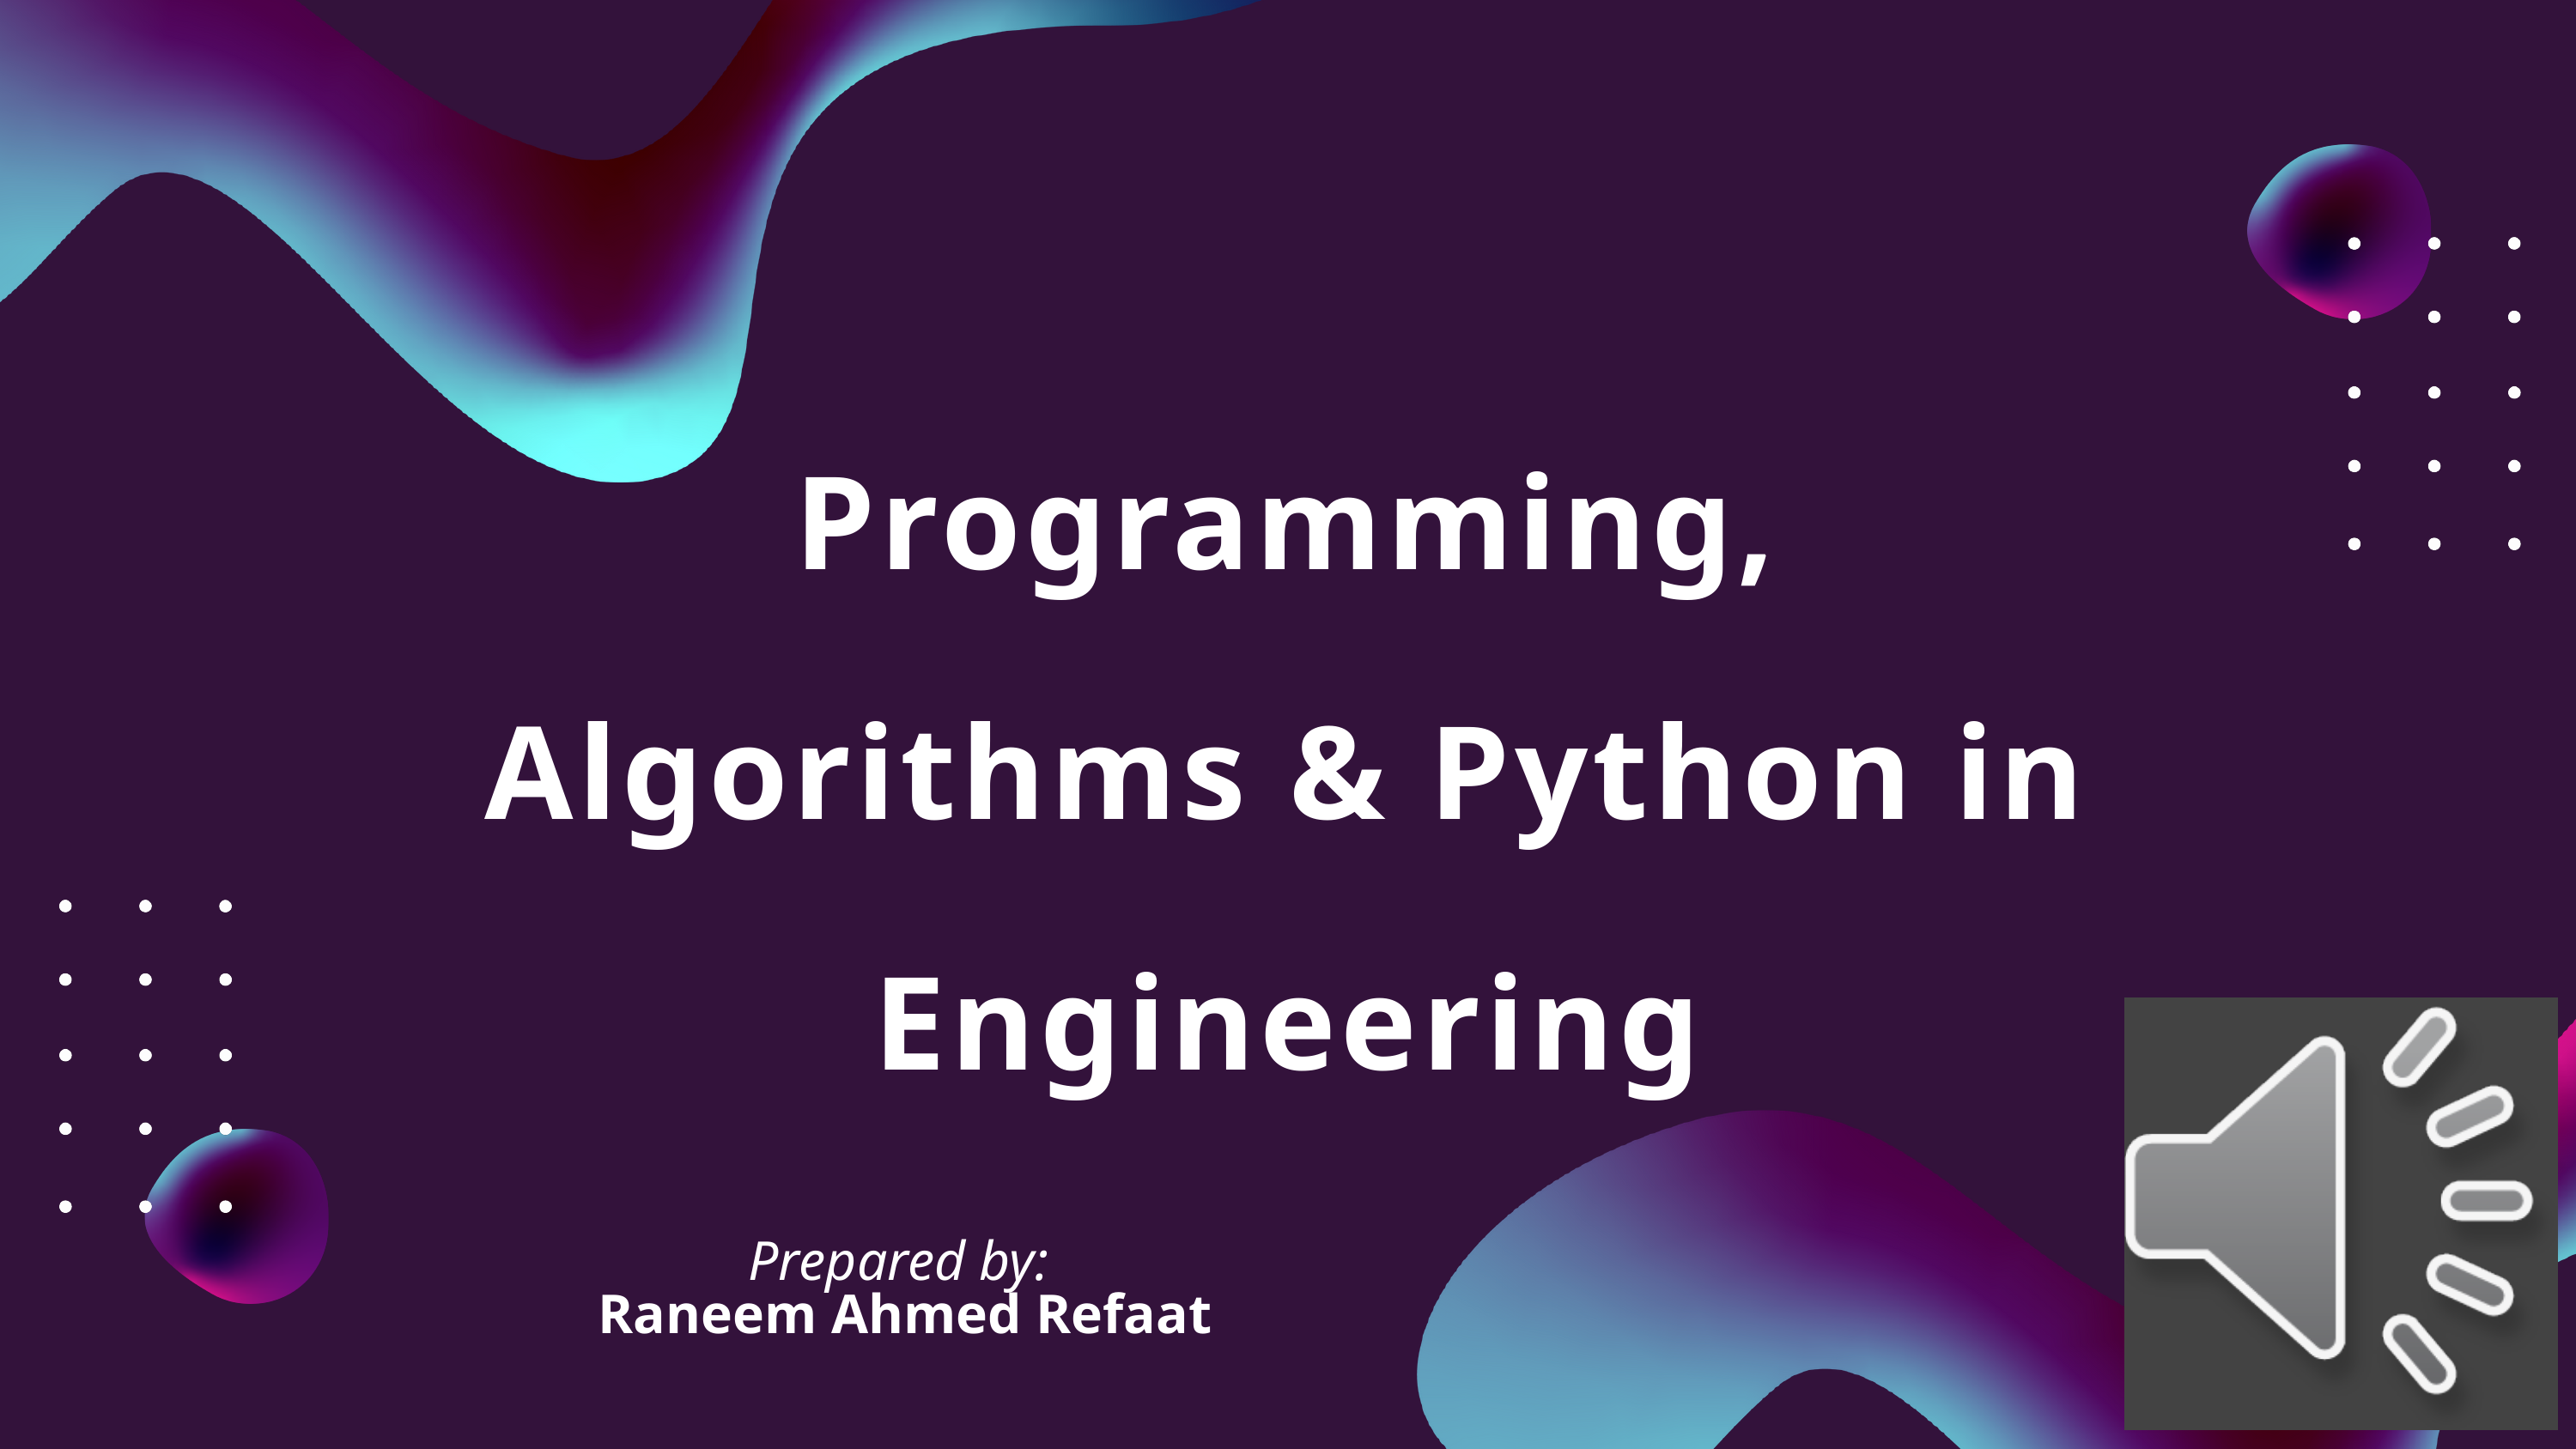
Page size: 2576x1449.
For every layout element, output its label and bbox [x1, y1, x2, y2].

text_box [1417, 870, 2576, 1449]
text_box [0, 894, 92, 1217]
text_box [0, 0, 1418, 482]
picture [2123, 996, 2560, 1432]
text_box [96, 344, 2098, 1347]
text_box [2339, 232, 2576, 555]
text_box [2247, 144, 2432, 319]
